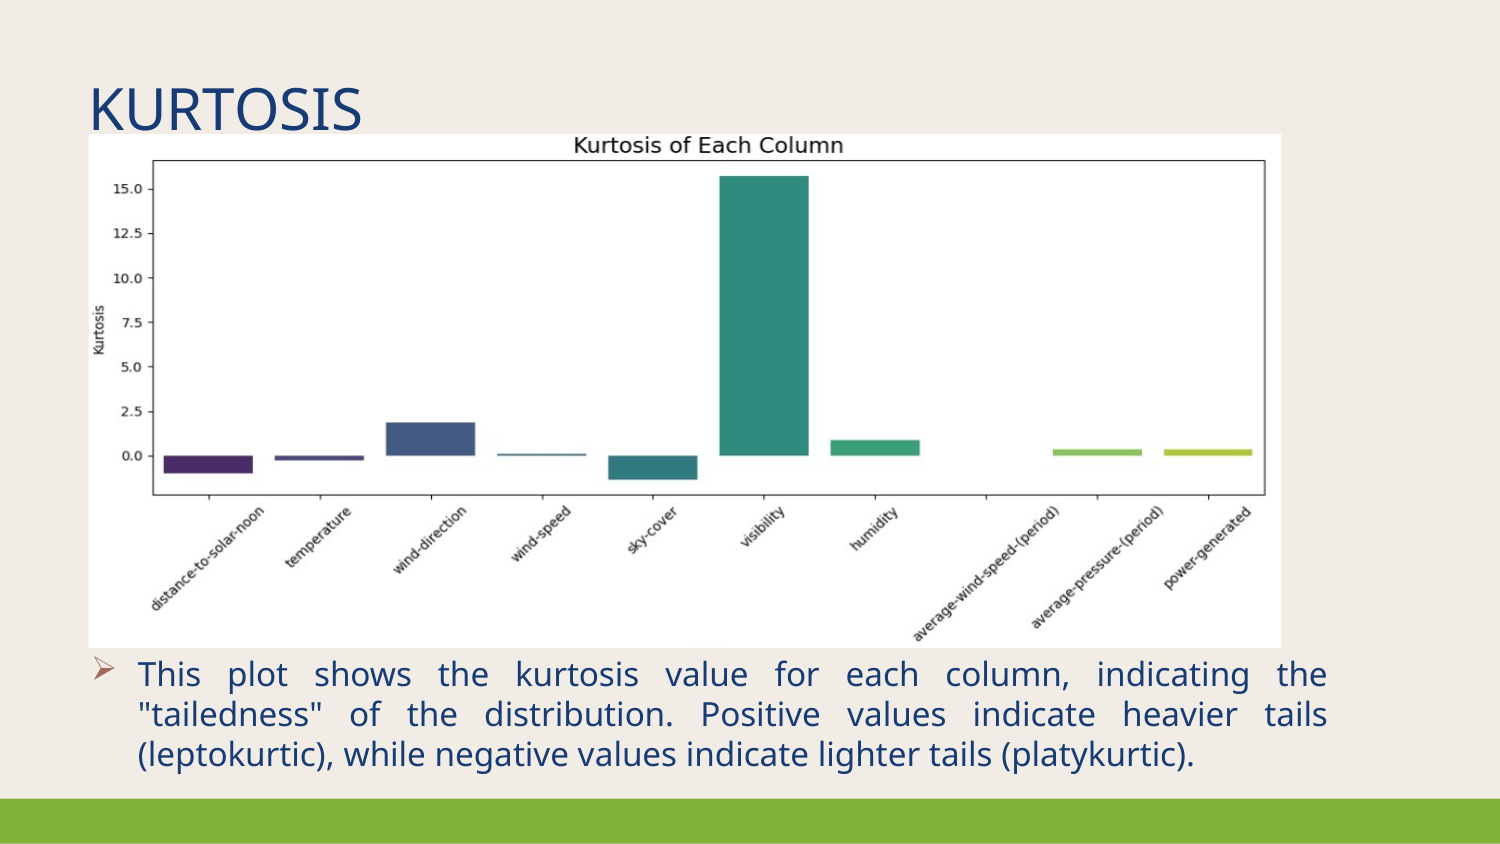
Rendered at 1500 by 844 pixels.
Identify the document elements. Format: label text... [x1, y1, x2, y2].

picture [88, 134, 1282, 648]
text_box KURTOSIS [73, 57, 1337, 152]
text_box This plot shows the kurtosis value for each column, indicating the "tailedness" of the distribution. Positive values indicate heavier tails (leptokurtic), while negative values indicate lighter tails (platykurtic). [51, 645, 1345, 781]
